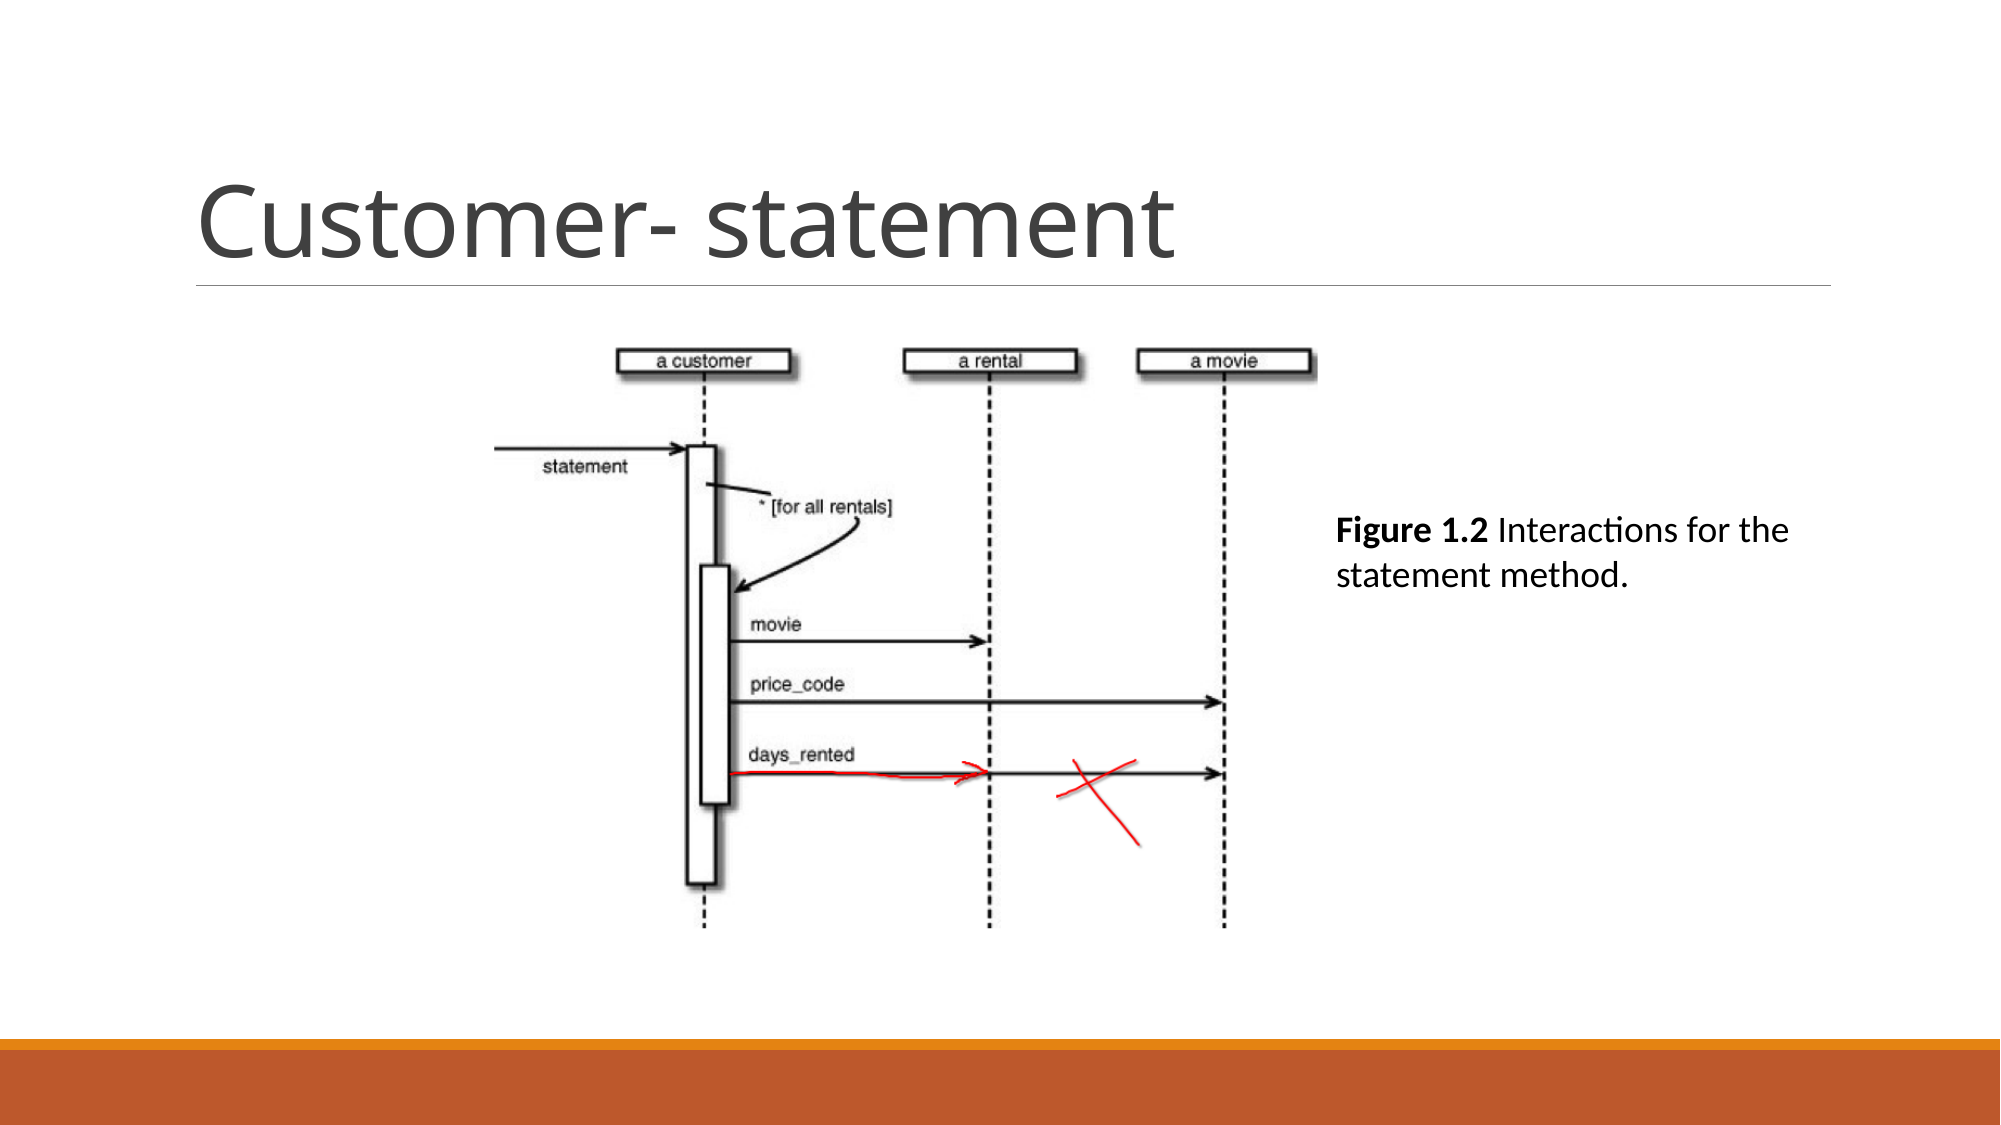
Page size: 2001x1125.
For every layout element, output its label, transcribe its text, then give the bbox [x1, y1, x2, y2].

text_box Figure 1.2 Interactions for the statement method. [1330, 497, 1910, 602]
title Customer- statement [180, 47, 1830, 285]
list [477, 302, 1322, 964]
